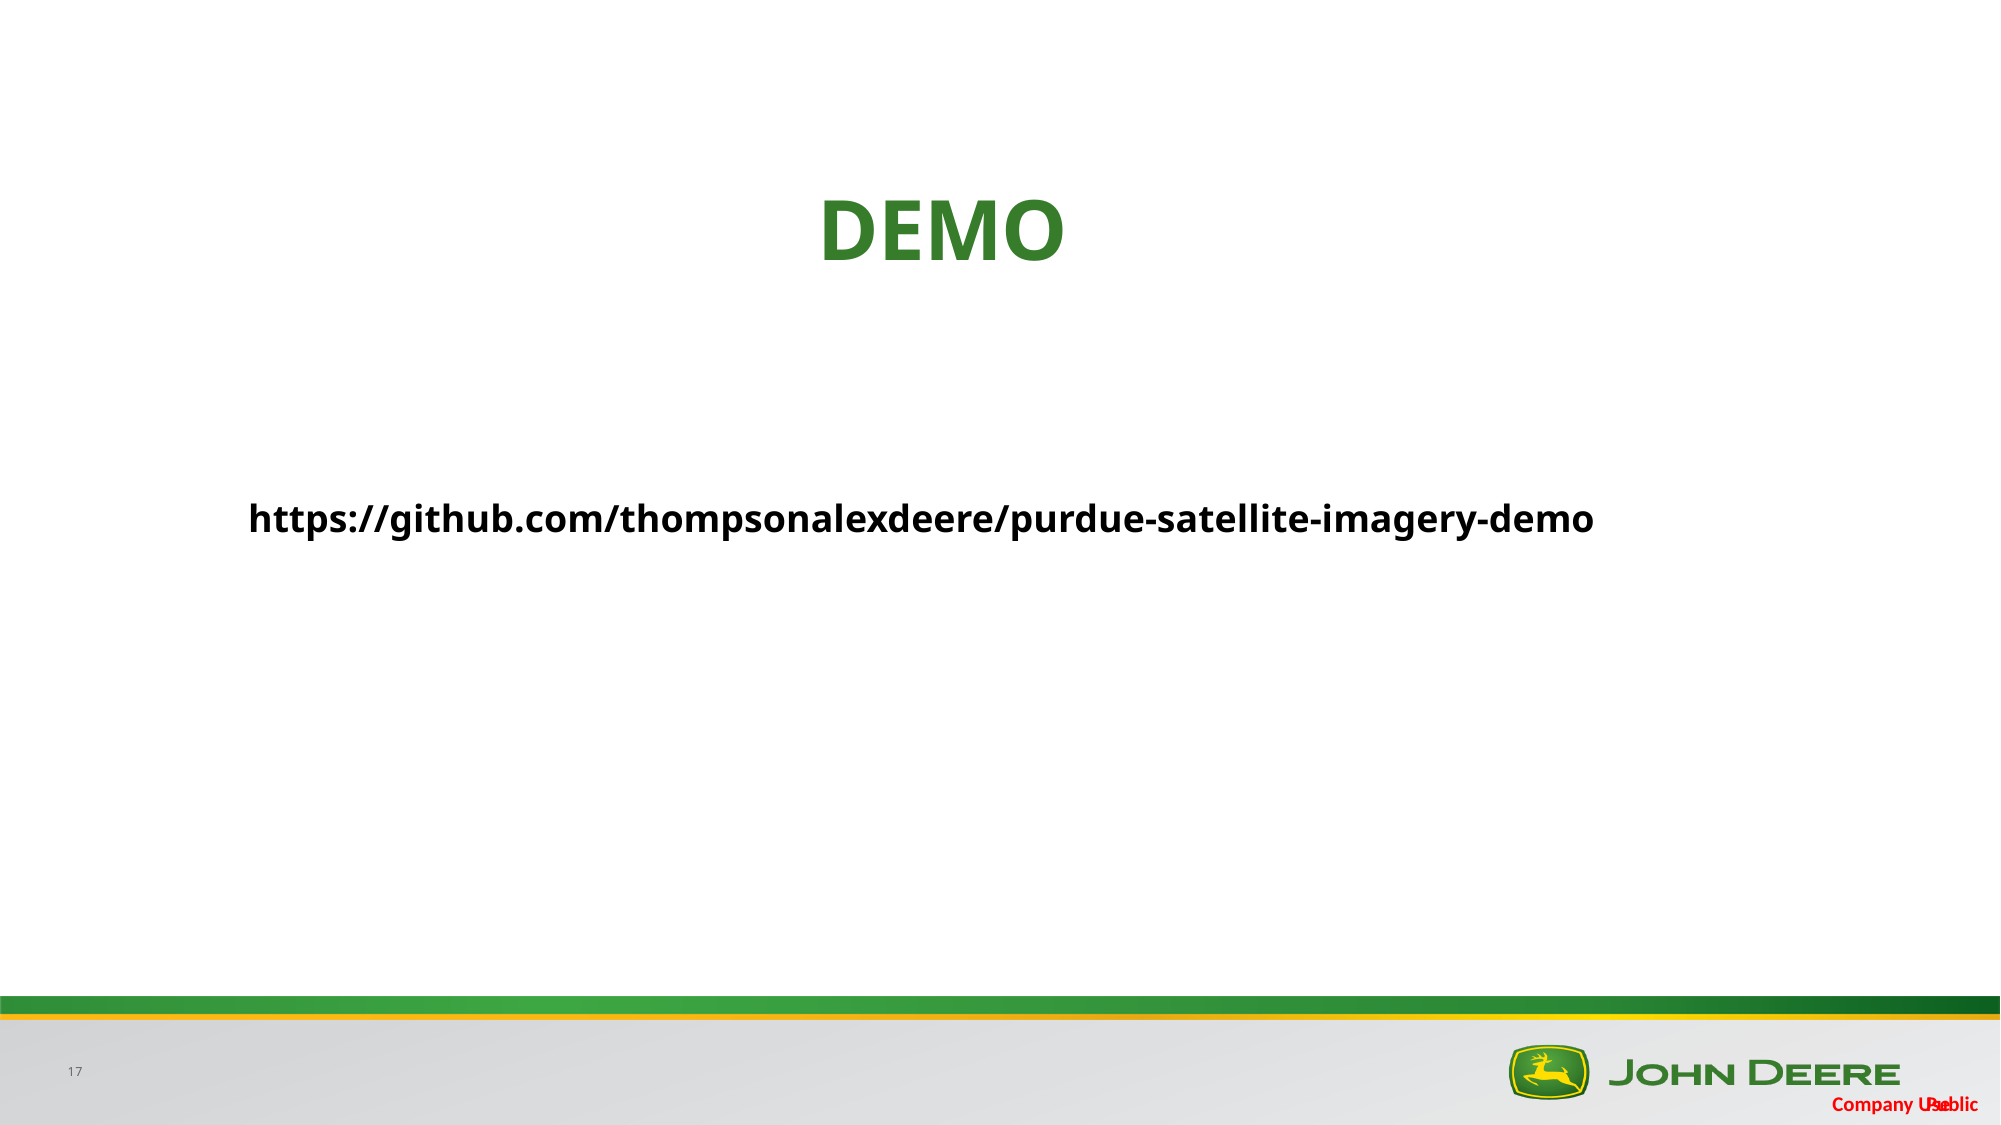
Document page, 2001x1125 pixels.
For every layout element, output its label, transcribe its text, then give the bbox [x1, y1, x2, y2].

text_box https://github.com/thompsonalexdeere/purdue-satellite-imagery-demo [233, 487, 1828, 547]
title DEMO [817, 236, 1183, 344]
picture [0, 996, 2000, 1125]
